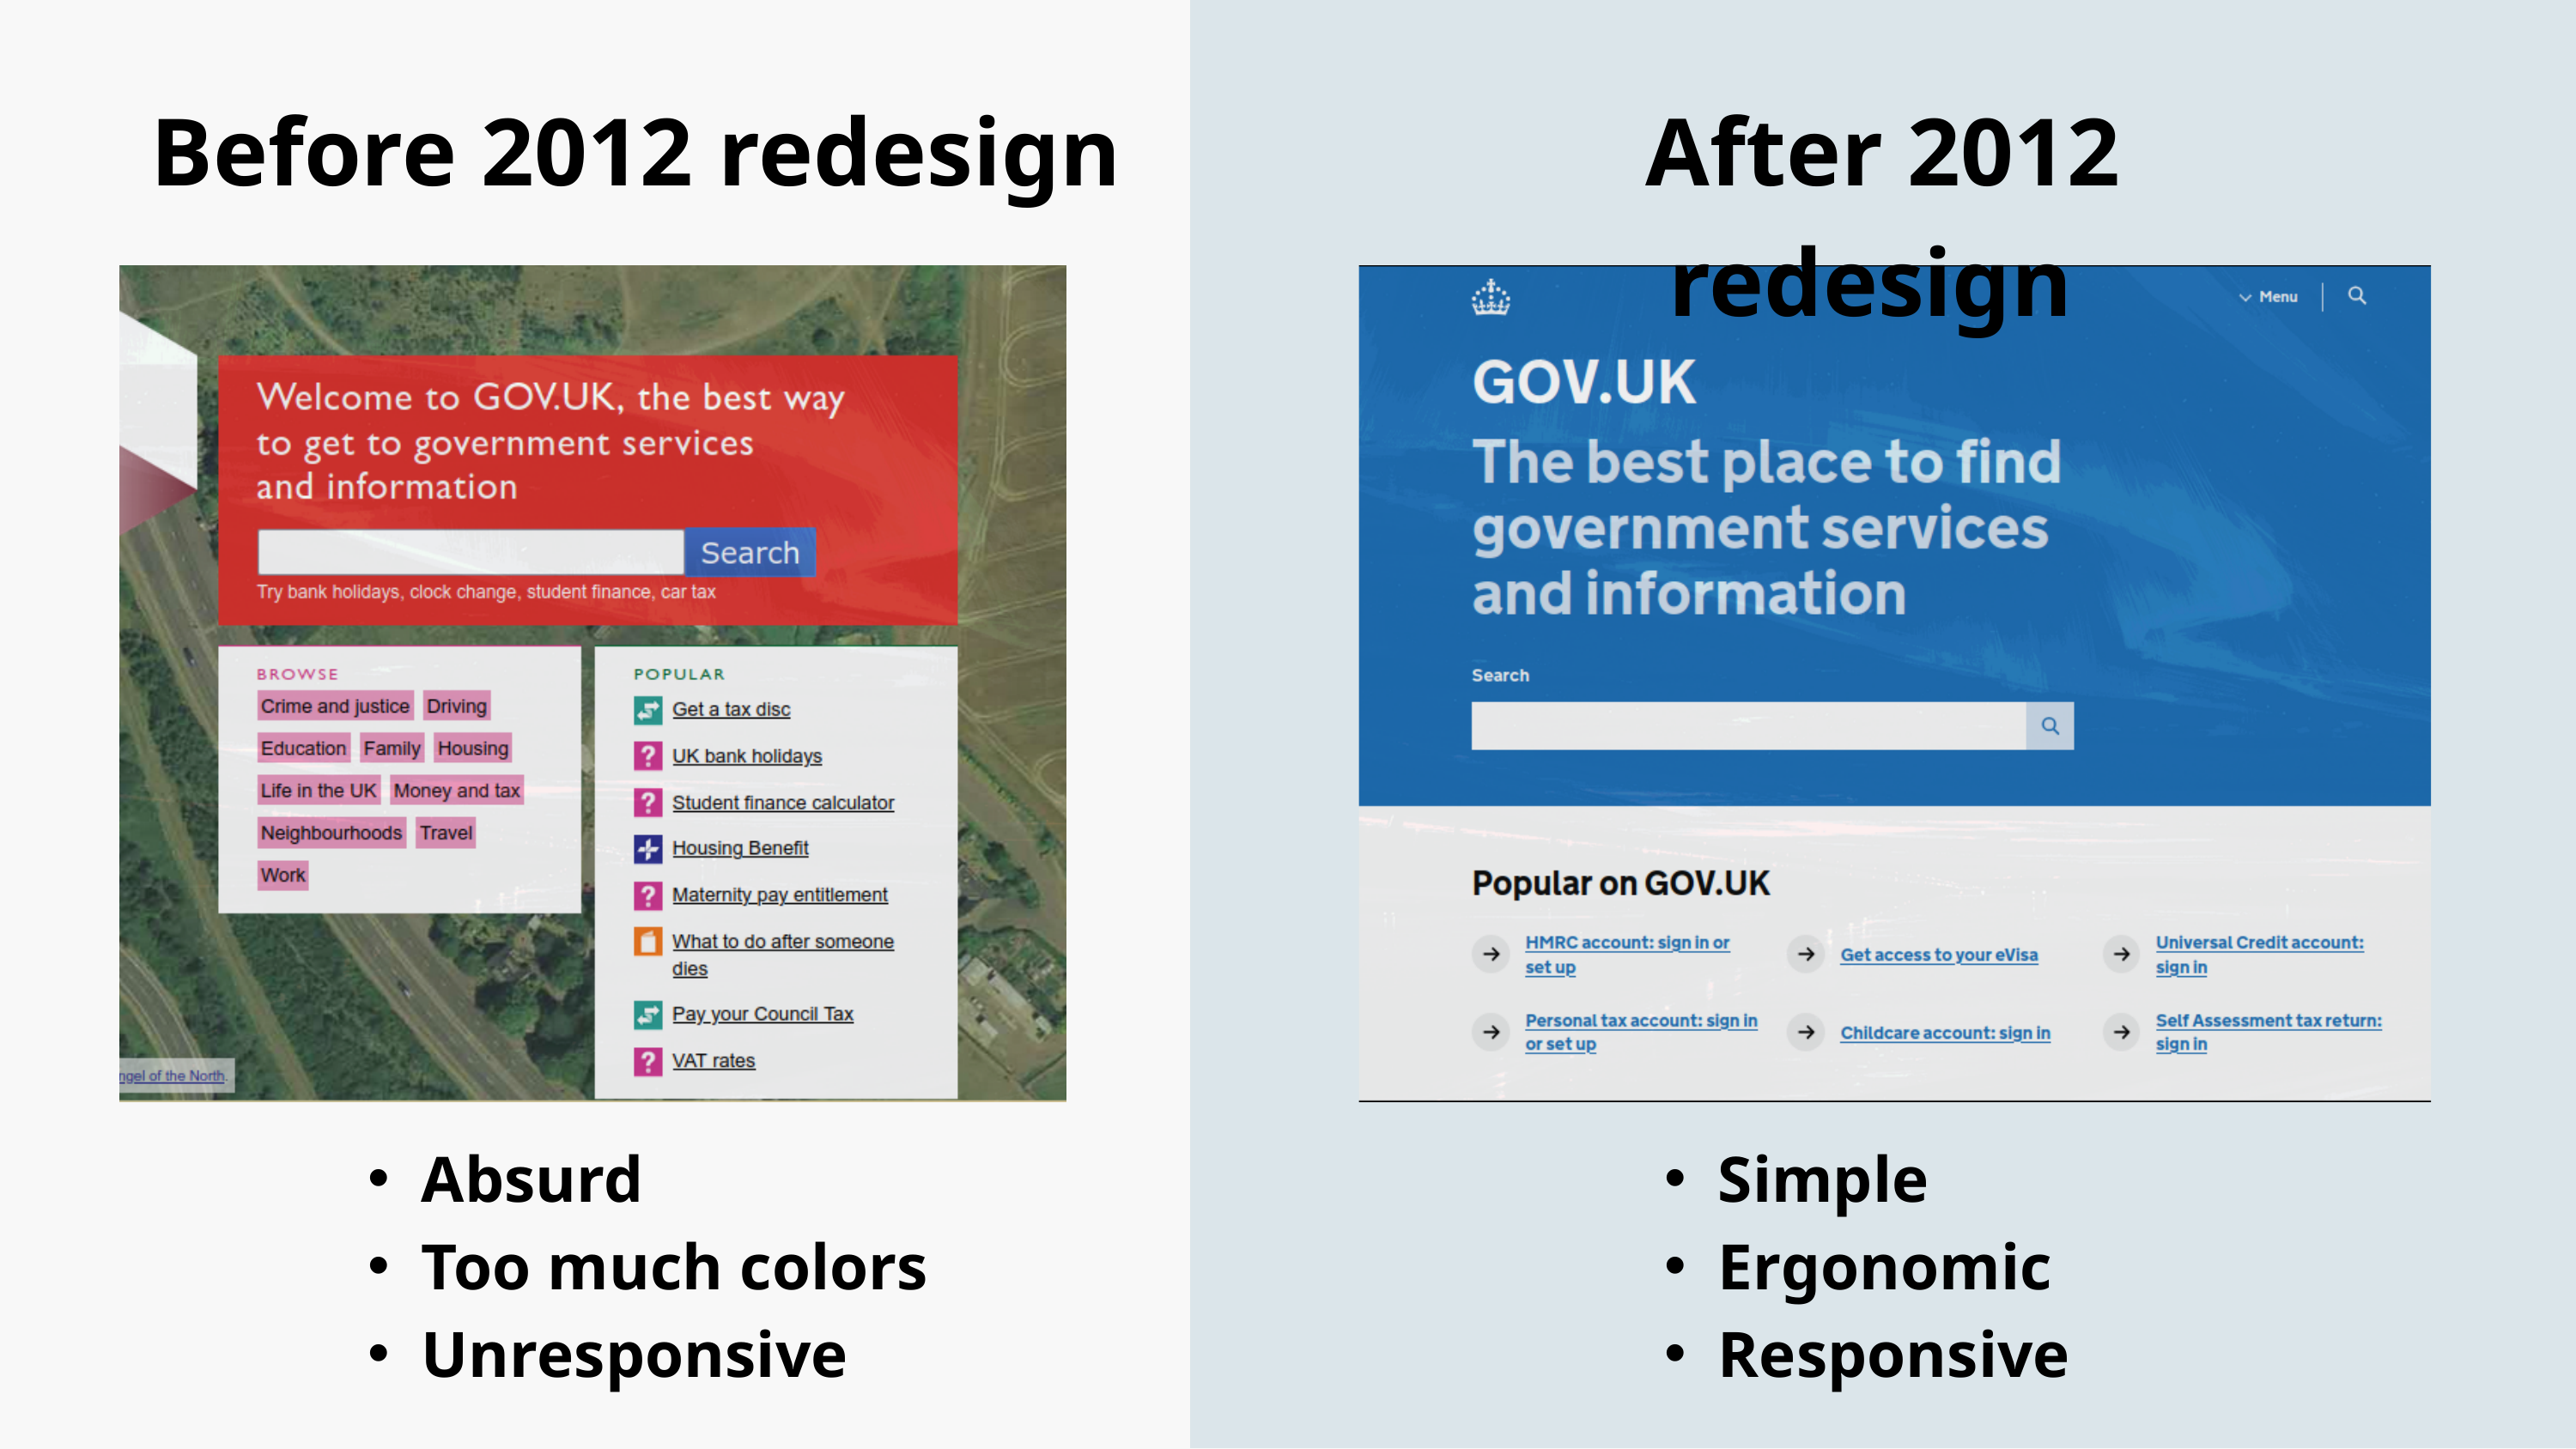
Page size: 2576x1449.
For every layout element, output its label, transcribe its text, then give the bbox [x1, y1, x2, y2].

text_box Before 2012 redesign [148, 74, 1126, 205]
text_box [119, 265, 1066, 1102]
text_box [1189, 0, 2576, 1449]
text_box Absurd Too much colors Unresponsive [314, 1126, 1042, 1390]
